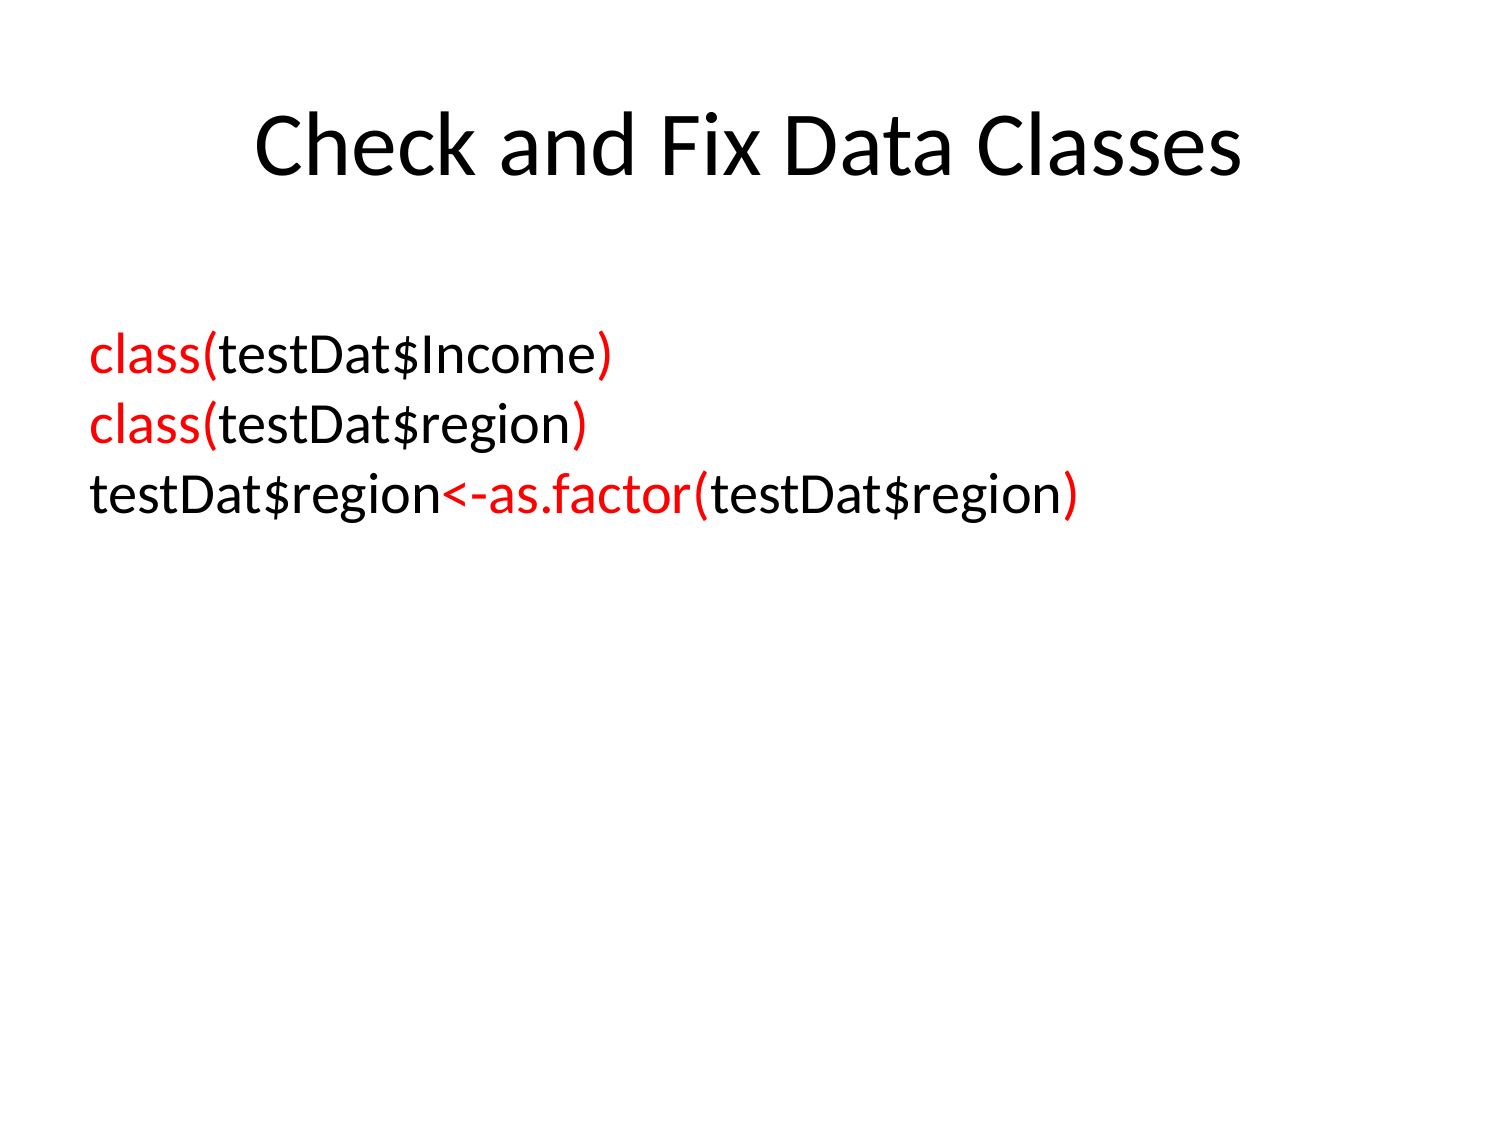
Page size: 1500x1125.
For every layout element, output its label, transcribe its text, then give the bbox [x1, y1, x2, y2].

text_box Check and Fix Data Classes [74, 45, 1425, 233]
text_box class(testDat$Income) class(testDat$region) testDat$region<-as.factor(testDat$region) [74, 262, 1425, 1005]
